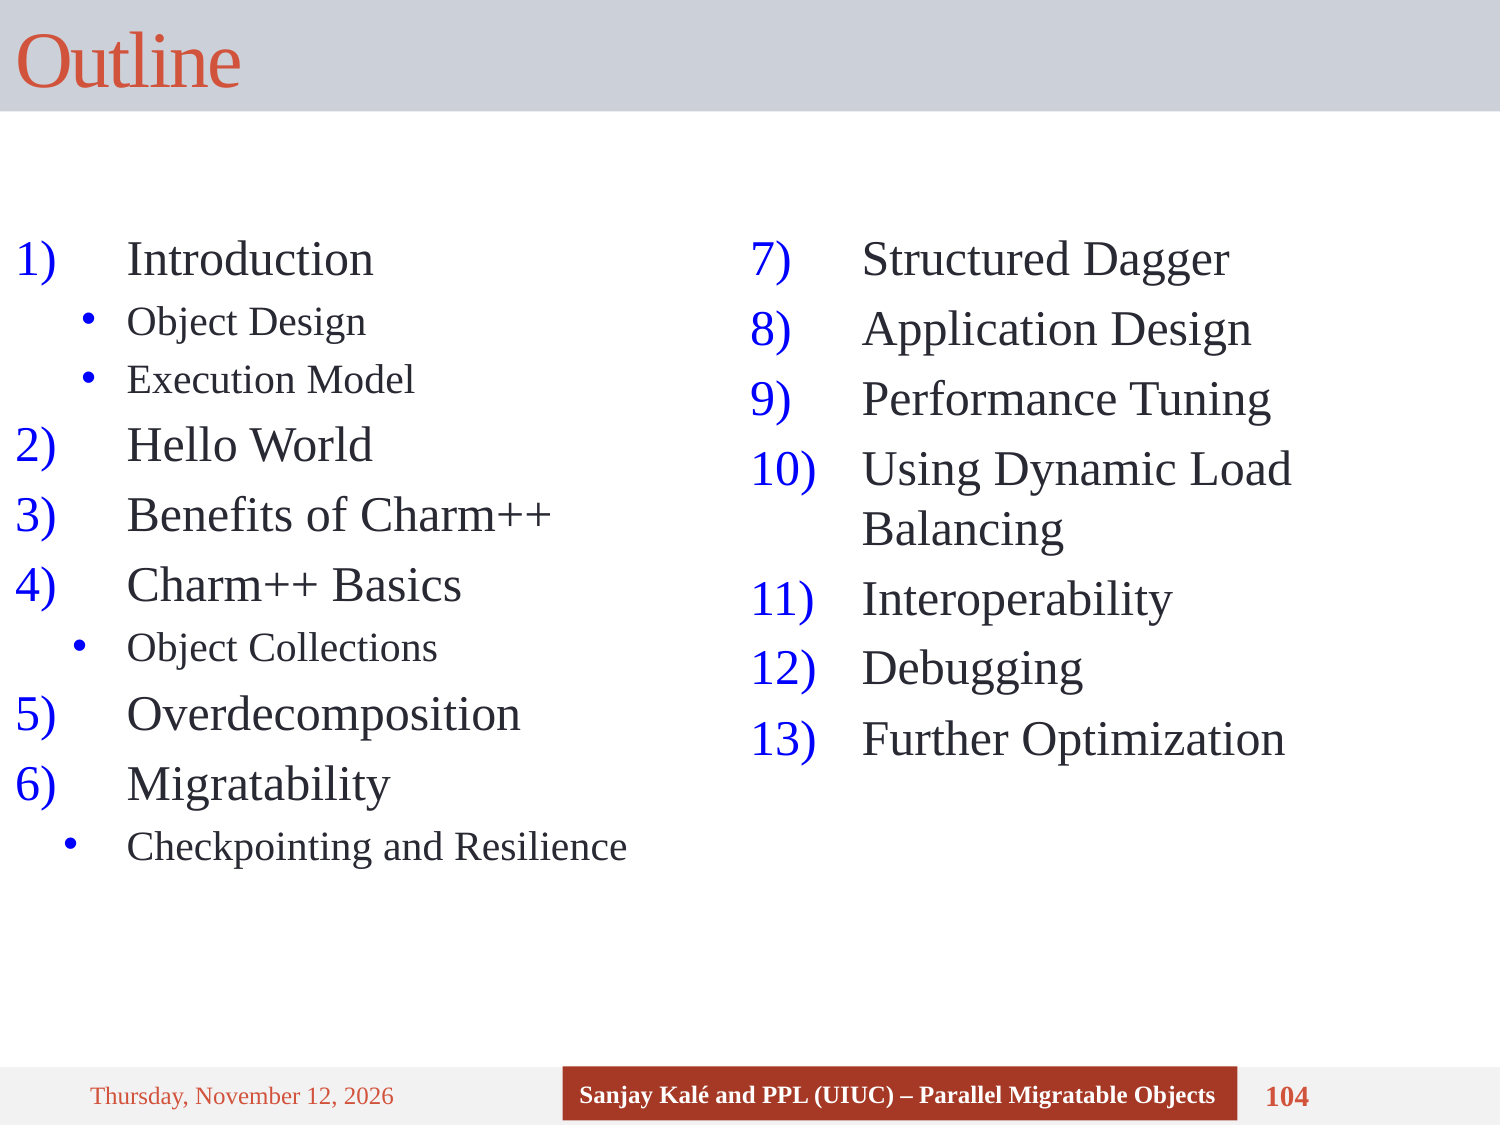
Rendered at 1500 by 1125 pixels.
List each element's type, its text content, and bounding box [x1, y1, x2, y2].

list Introduction Object Design Execution Model Hello World Benefits of Charm++ Charm++ Basics Object Collections Overdecomposition Migratability Checkpointing and Resilience Structured Dagger Application Design Performance Tuning Using Dynamic Load Balancing Interoperability Debugging Further Optimization [0, 217, 1500, 912]
title Outline [0, 0, 1500, 112]
footer Sanjay Kalé and PPL (UIUC) – Parallel Migratable Objects [562, 1066, 1238, 1121]
slide_number 104 [1250, 1067, 1425, 1122]
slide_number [75, 1067, 550, 1122]
